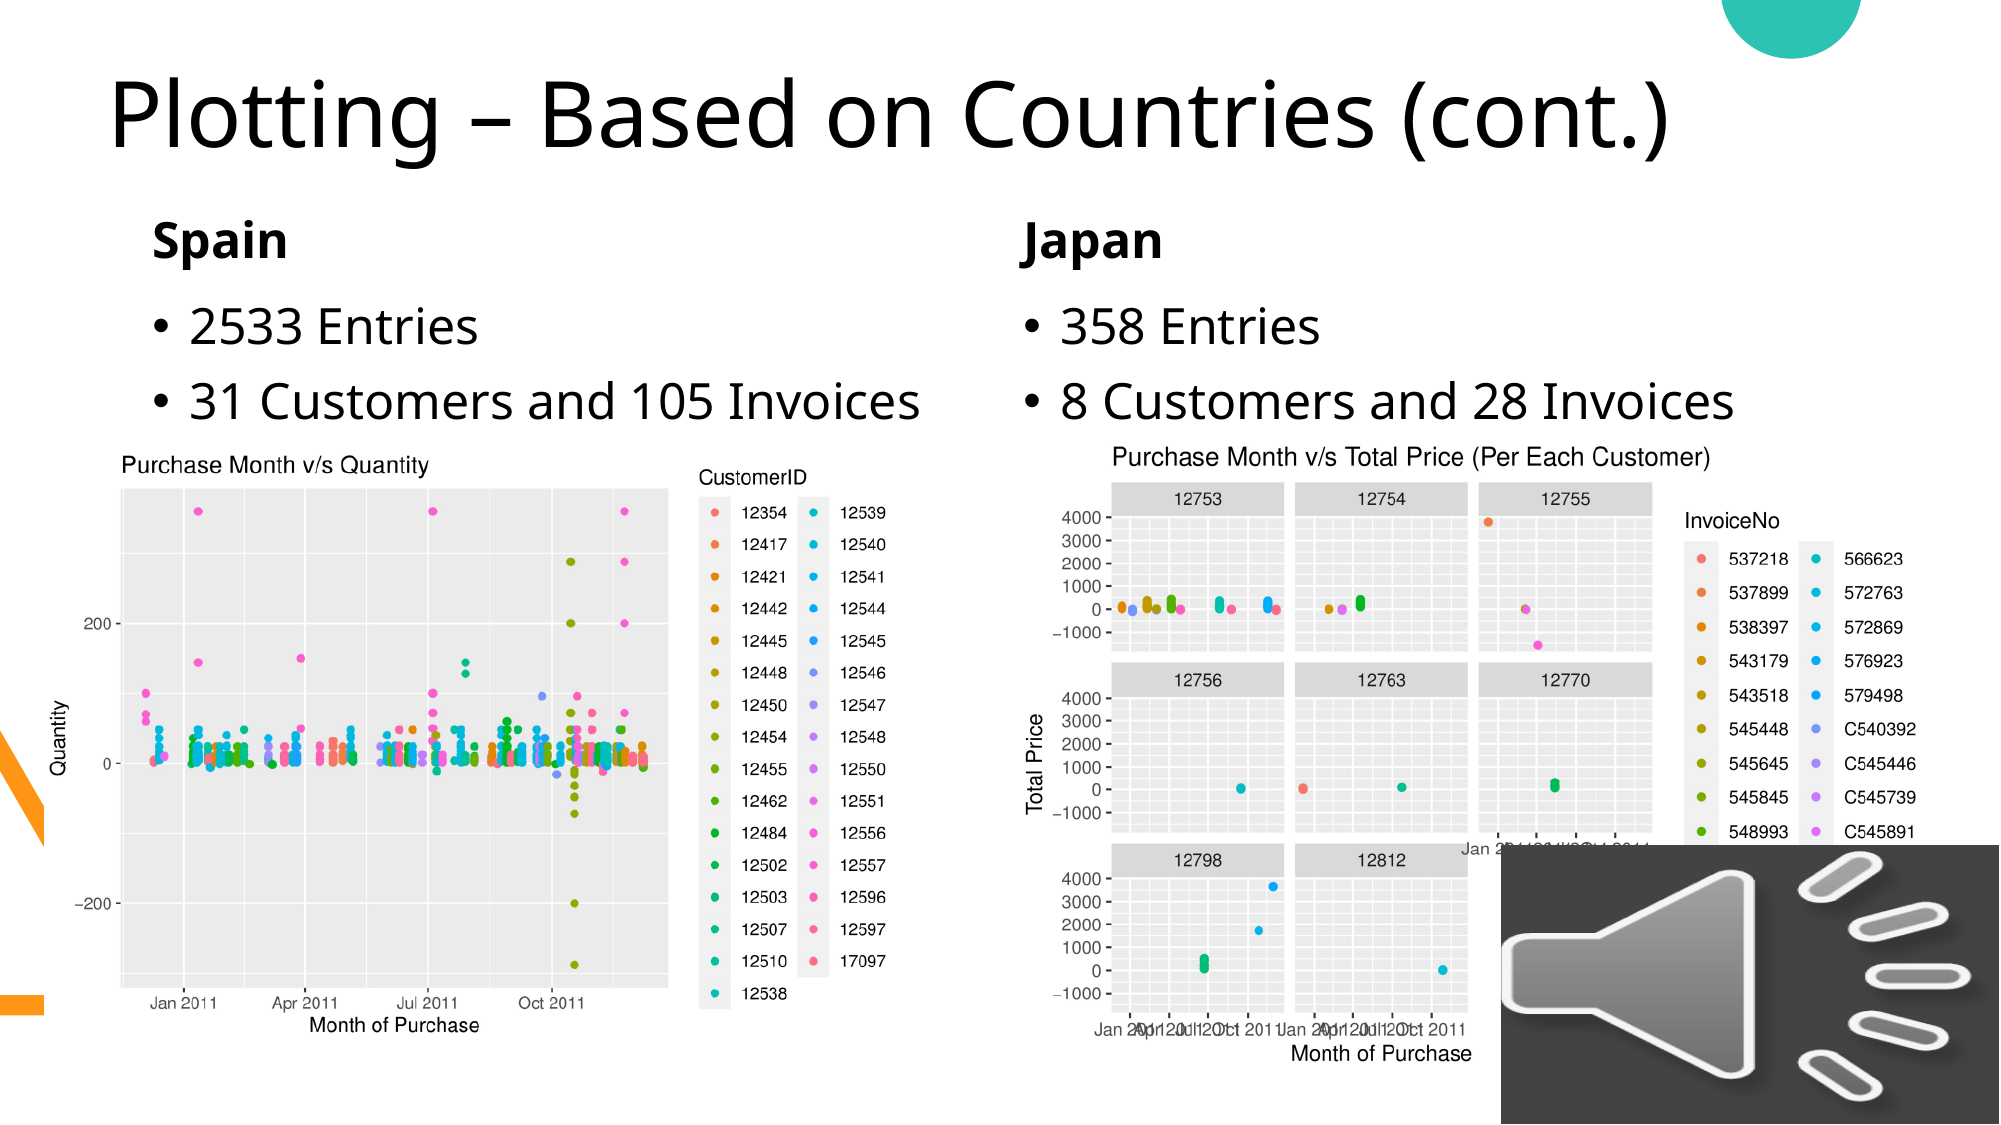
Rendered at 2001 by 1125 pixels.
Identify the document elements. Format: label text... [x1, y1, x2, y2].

picture [44, 435, 898, 1041]
list Japan [1008, 142, 1859, 278]
title Plotting – Based on Countries (cont.) [92, 9, 1818, 227]
list 358 Entries 8 Customers and 28 Invoices [1008, 293, 1928, 421]
list 2533 Entries 31 Customers and 105 Invoices [137, 293, 984, 899]
list Spain [137, 142, 984, 278]
picture [989, 421, 2000, 1125]
